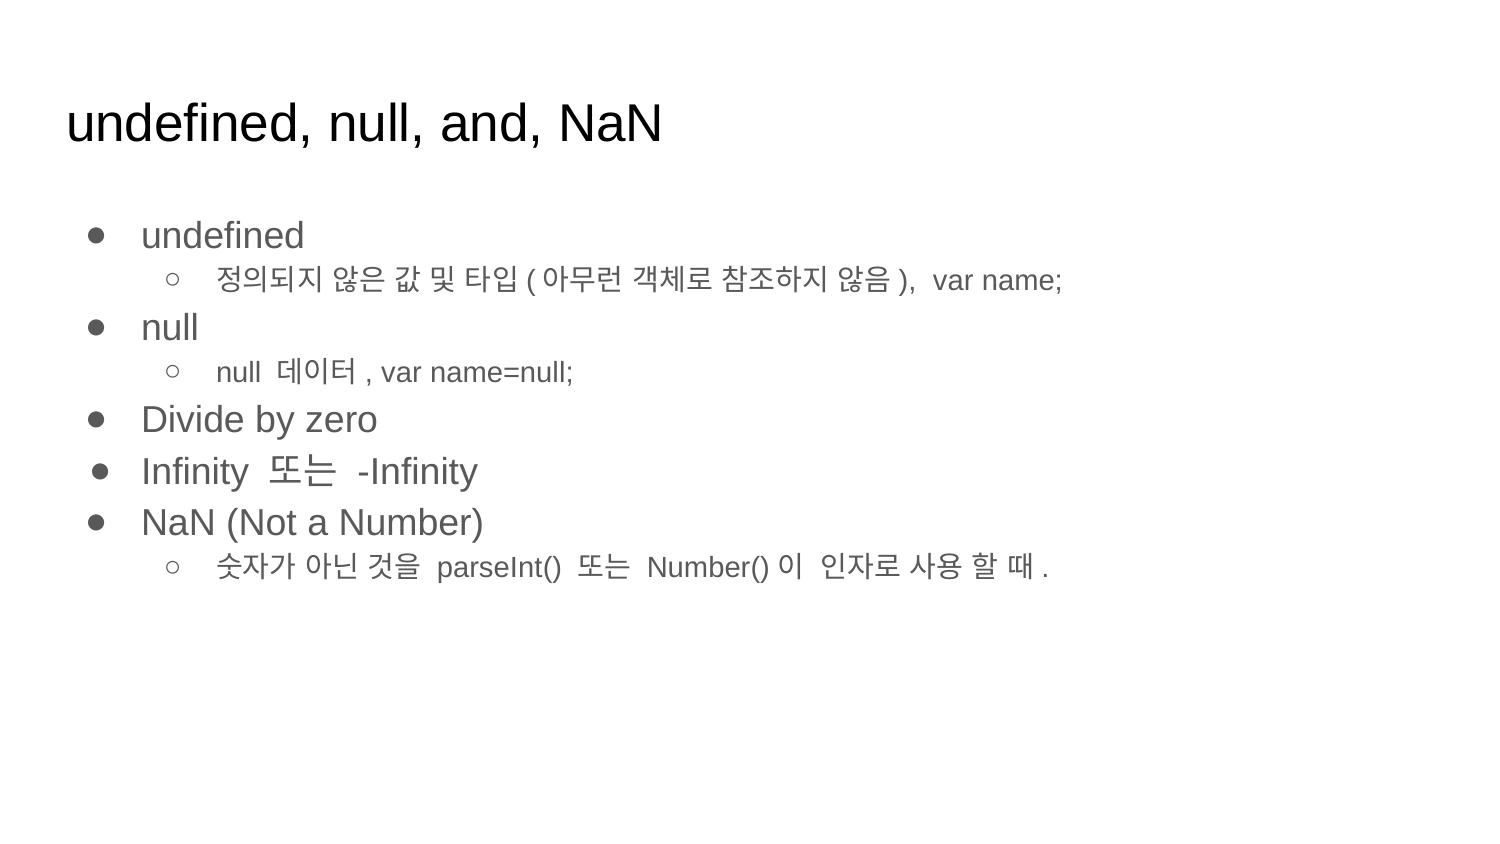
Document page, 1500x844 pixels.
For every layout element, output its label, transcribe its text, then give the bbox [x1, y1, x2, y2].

title undefined, null, and, NaN [51, 72, 1449, 167]
list undefined 정의되지 않은 값 및 타입(아무런 객체로 참조하지 않음), var name; null null 데이터, var name=null; Divide by zero Infinity 또는 -Infinity NaN (Not a Number) 숫자가 아닌 것을 parseInt() 또는 Number()이 인자로 사용 할 때. [51, 189, 1449, 750]
